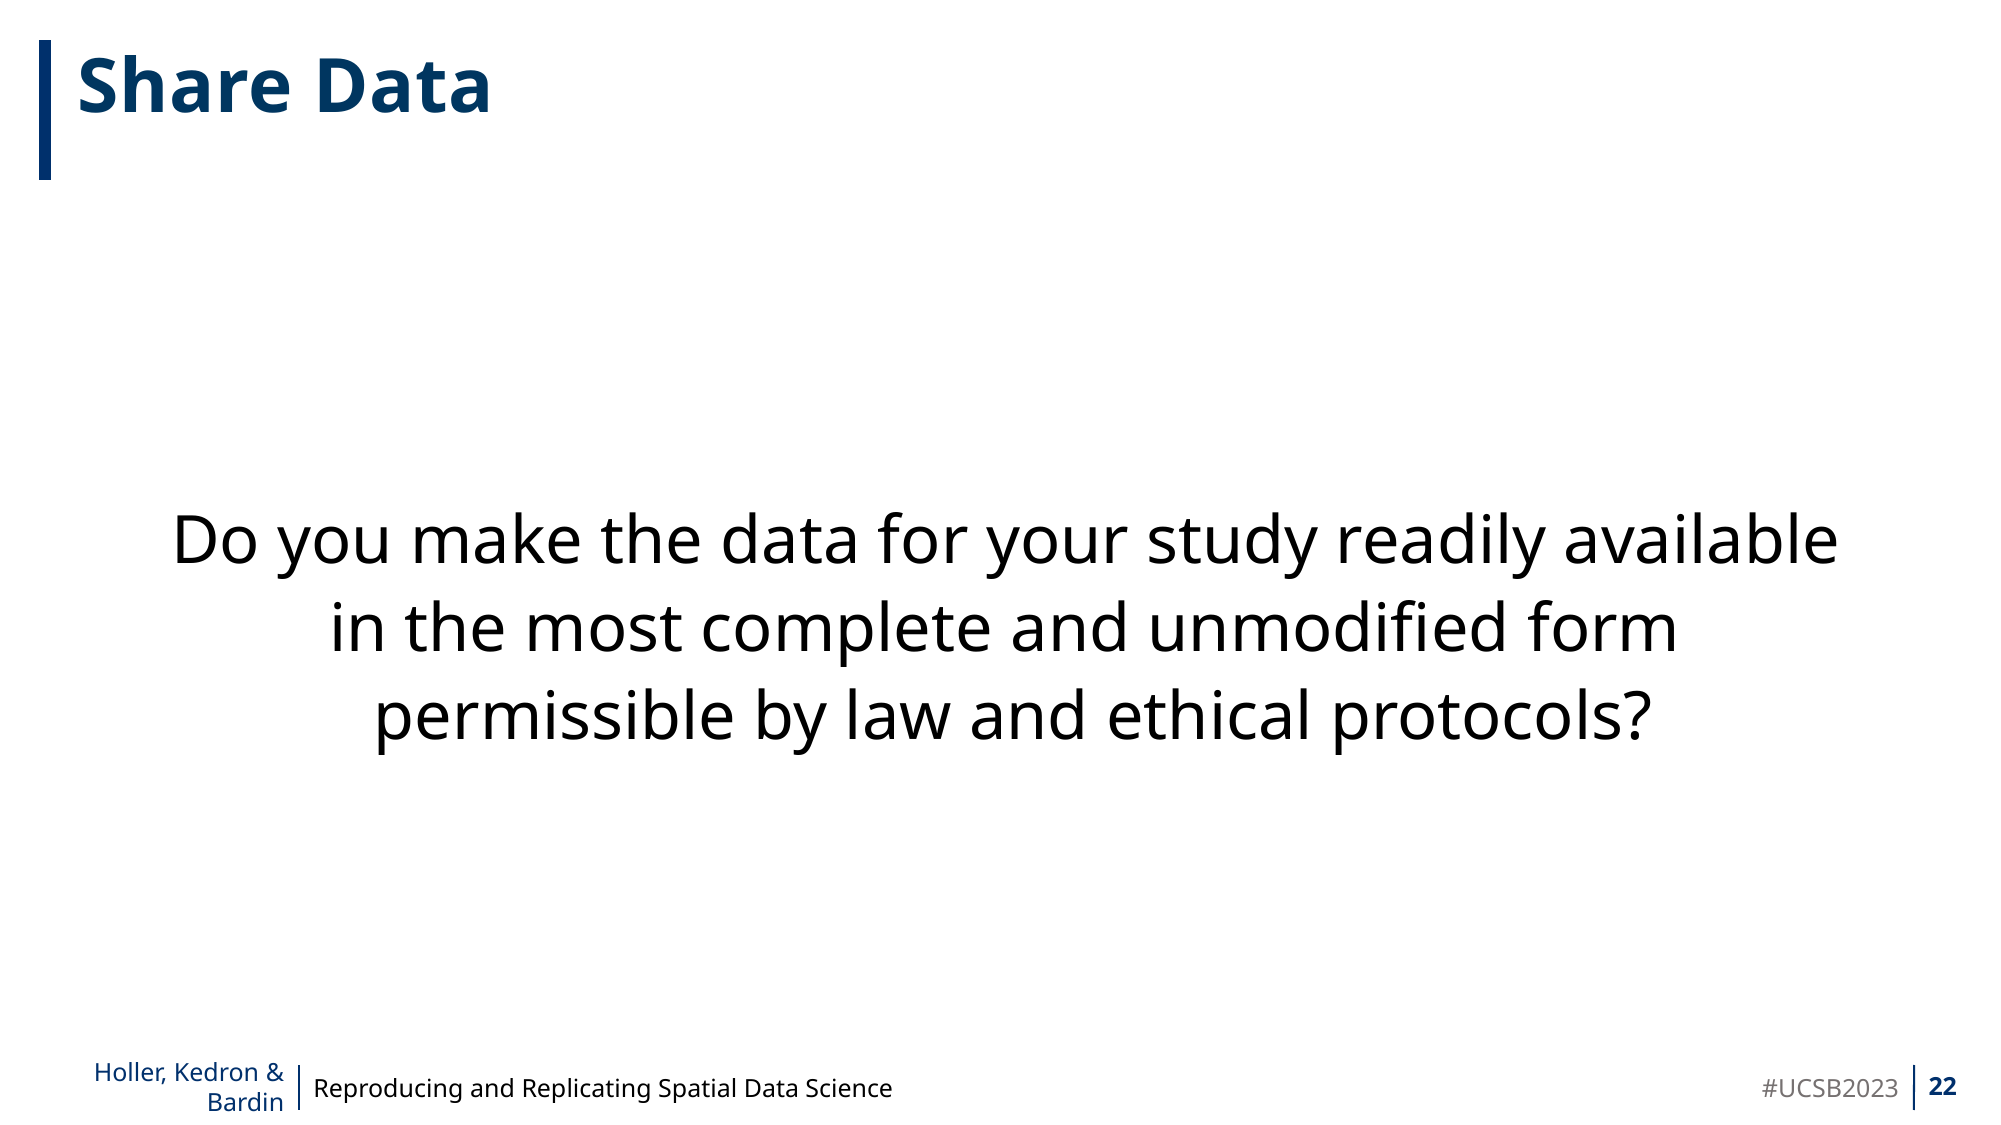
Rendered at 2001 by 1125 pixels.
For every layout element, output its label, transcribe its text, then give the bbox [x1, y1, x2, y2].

list Share Data [63, 40, 1748, 130]
list Do you make the data for your study readily available in the most complete and unmodified form permissible by law and ethical protocols? [63, 226, 1950, 1016]
